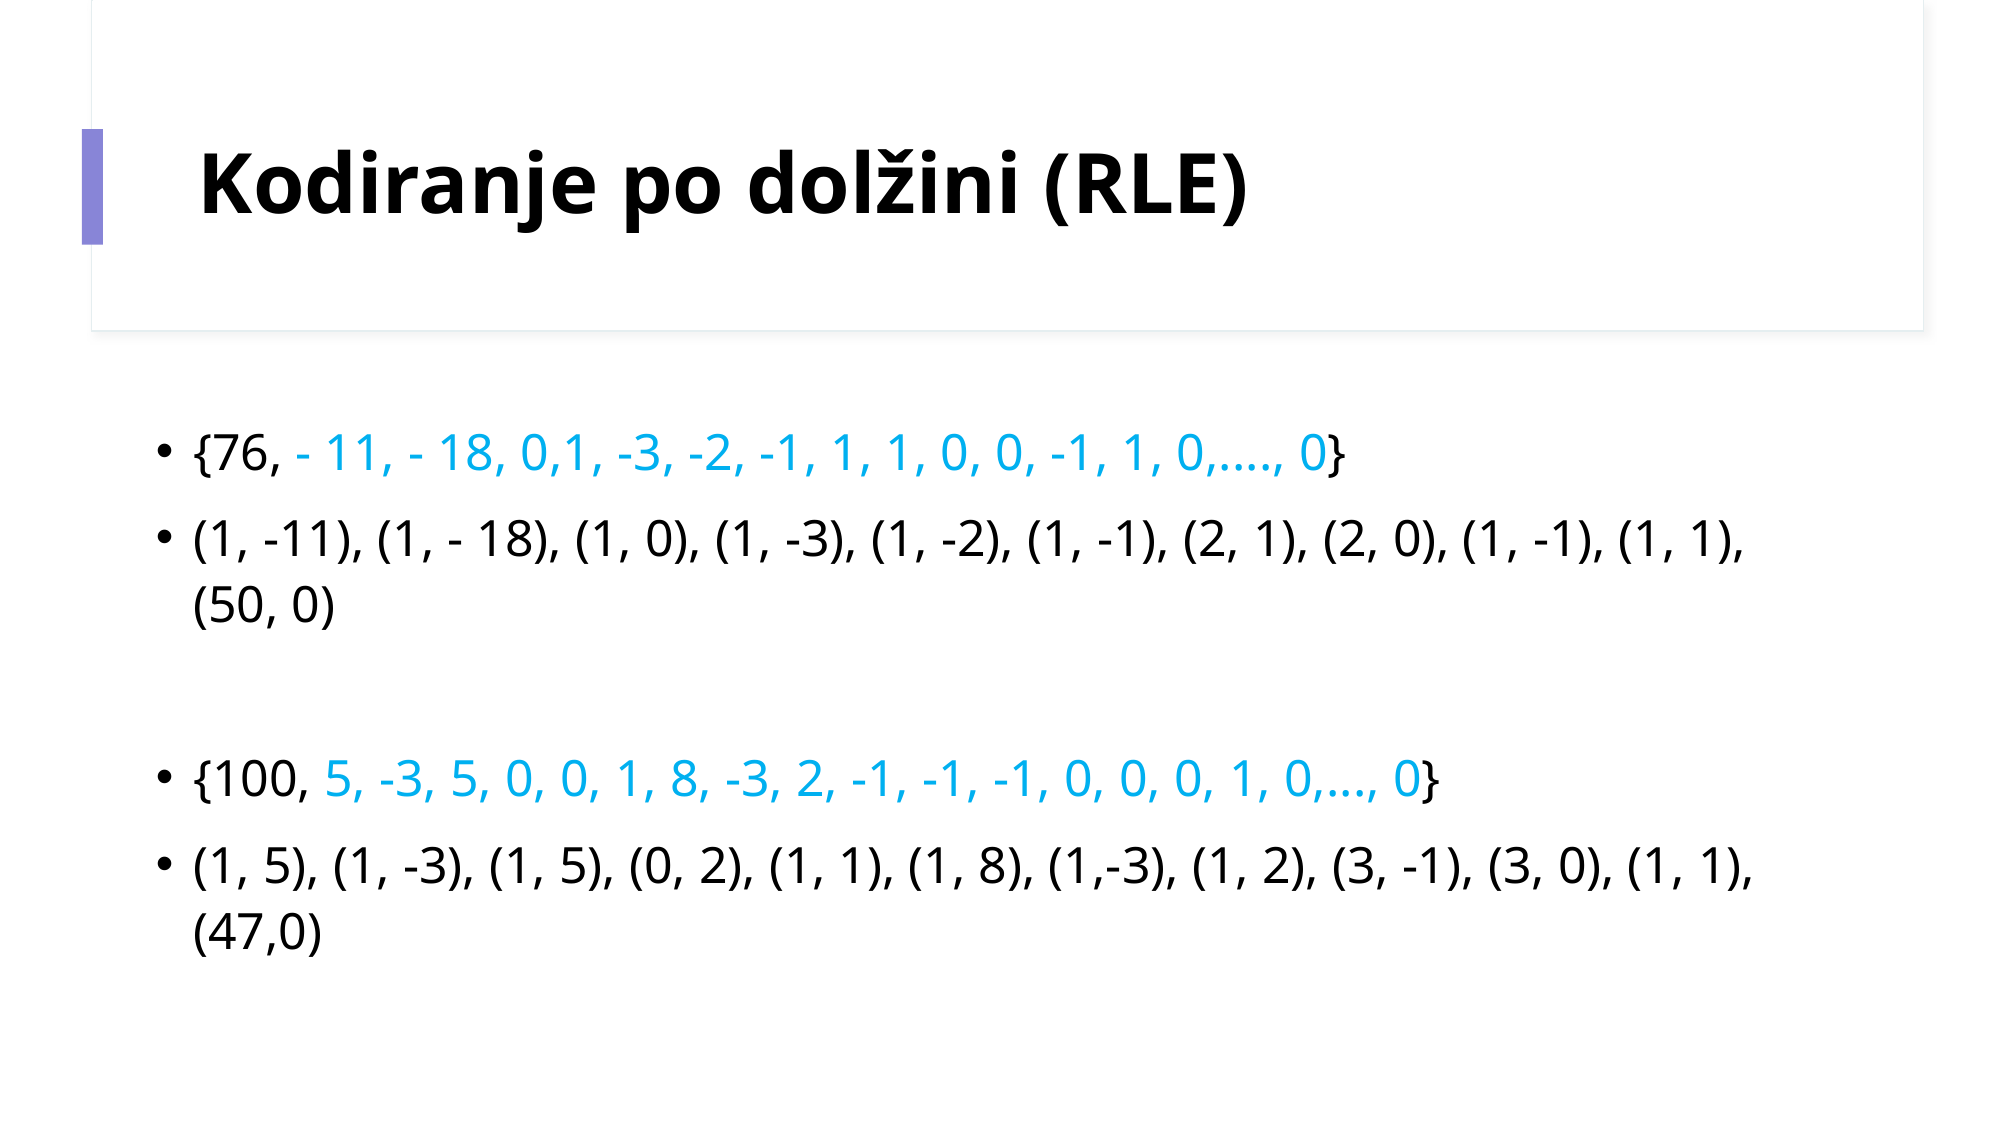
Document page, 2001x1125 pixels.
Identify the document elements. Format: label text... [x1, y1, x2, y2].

list {76, - 11, - 18, 0,1, -3, -2, -1, 1, 1, 0, 0, -1, 1, 0,...., 0} (1, -11), (1, - 18), (1, 0), (1, -3), (1, -2), (1, -1), (2, 1), (2, 0), (1, -1), (1, 1), (50, 0) {100, 5, -3, 5, 0, 0, 1, 8, -3, 2, -1, -1, -1, 0, 0, 0, 1, 0,..., 0} (1, 5), (1, -3), (1, 5), (0, 2), (1, 1), (1, 8), (1,-3), (1, 2), (3, -1), (3, 0), (1, 1), (47,0) [140, 406, 1851, 1013]
title Kodiranje po dolžini (RLE) [183, 90, 1851, 284]
